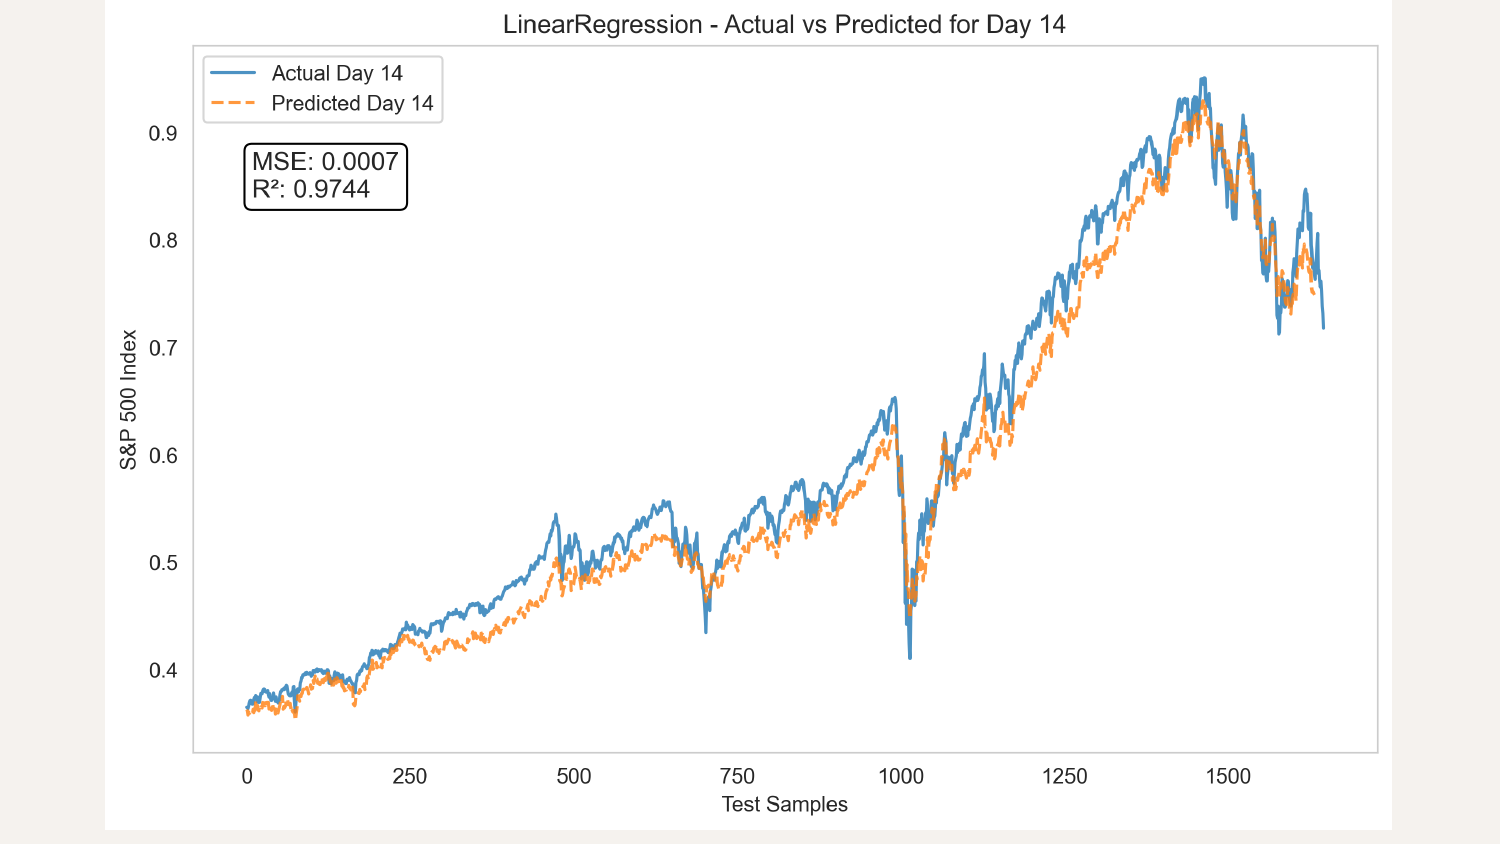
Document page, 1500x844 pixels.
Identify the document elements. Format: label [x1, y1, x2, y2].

picture [105, 0, 1392, 830]
